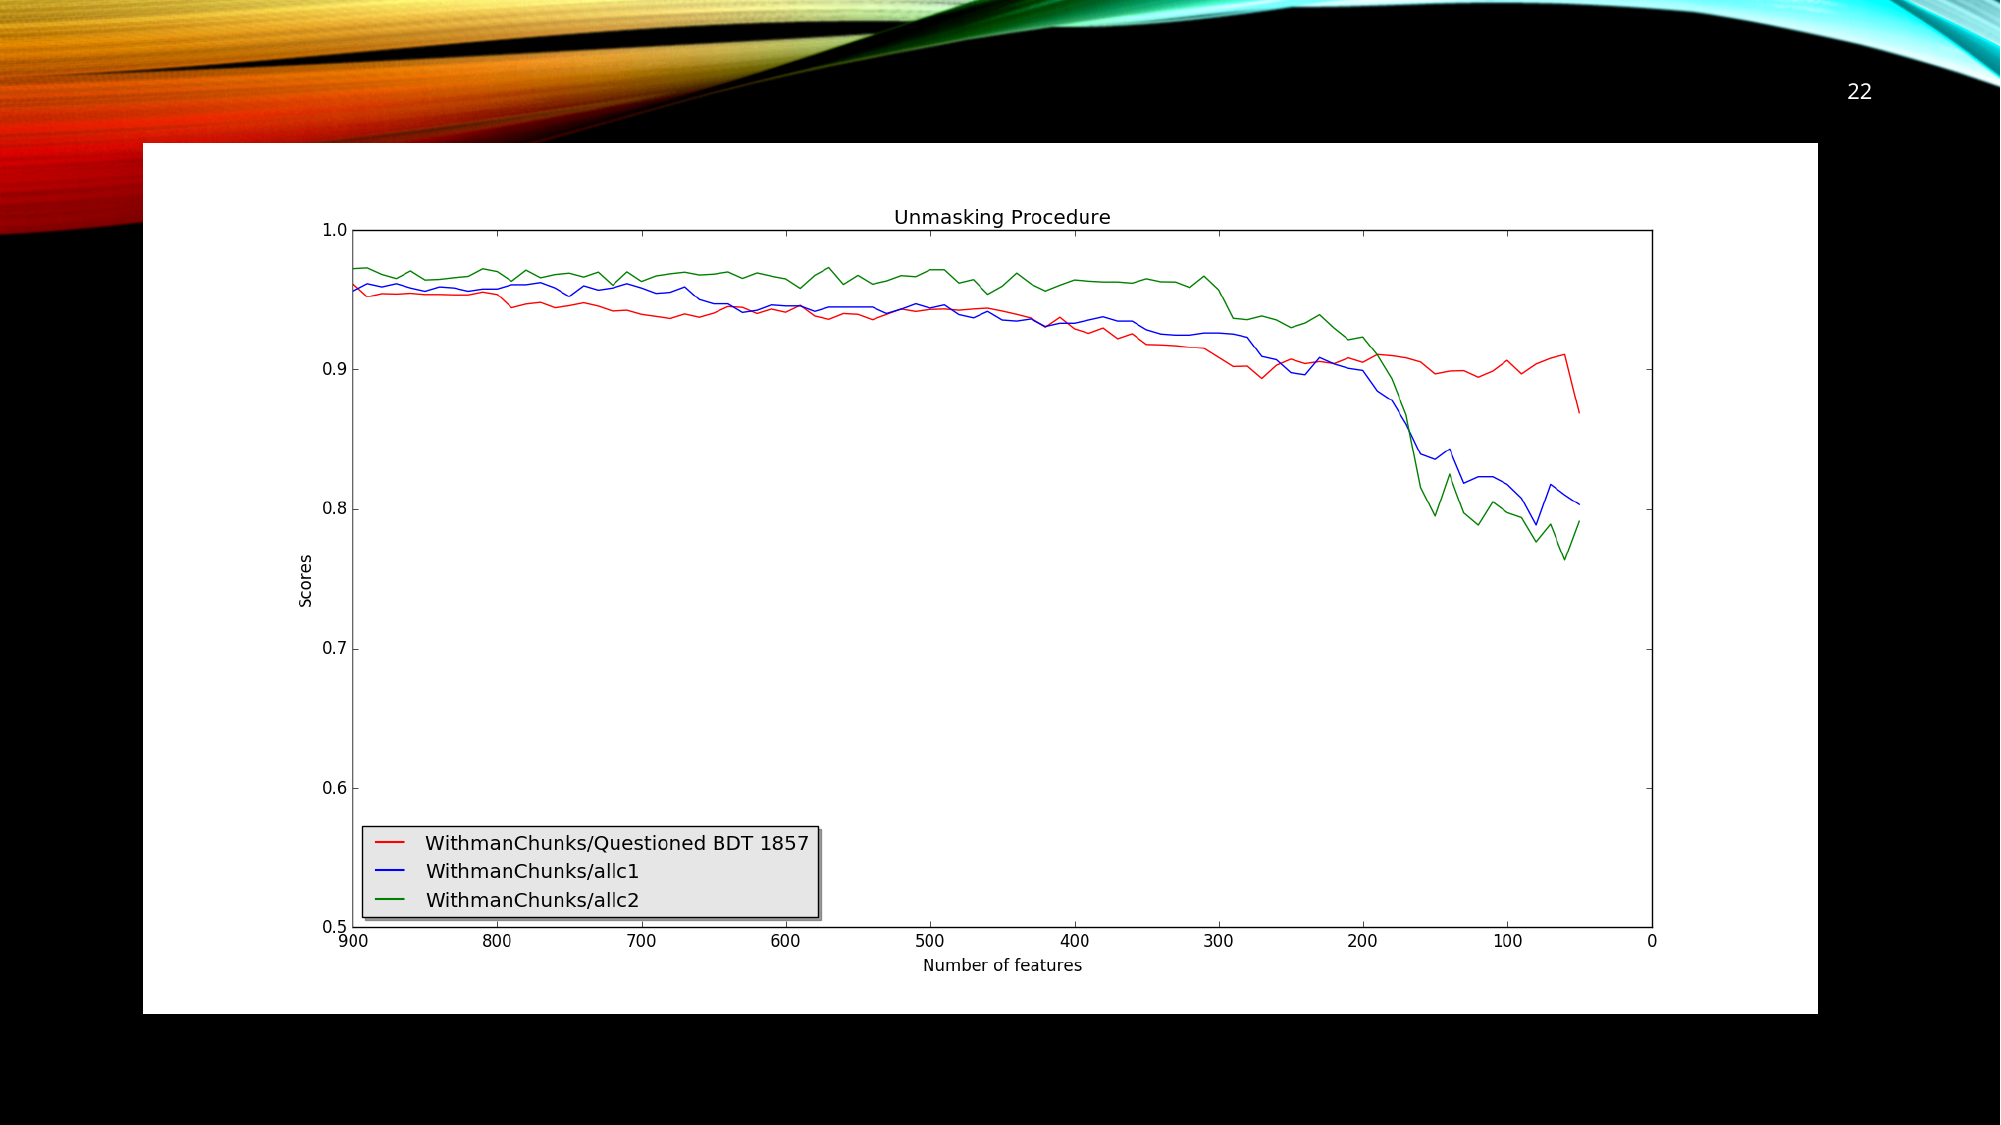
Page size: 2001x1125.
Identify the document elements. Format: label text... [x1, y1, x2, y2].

slide_number 22 [1437, 62, 1888, 123]
picture [0, 0, 2000, 237]
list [143, 143, 1818, 1015]
